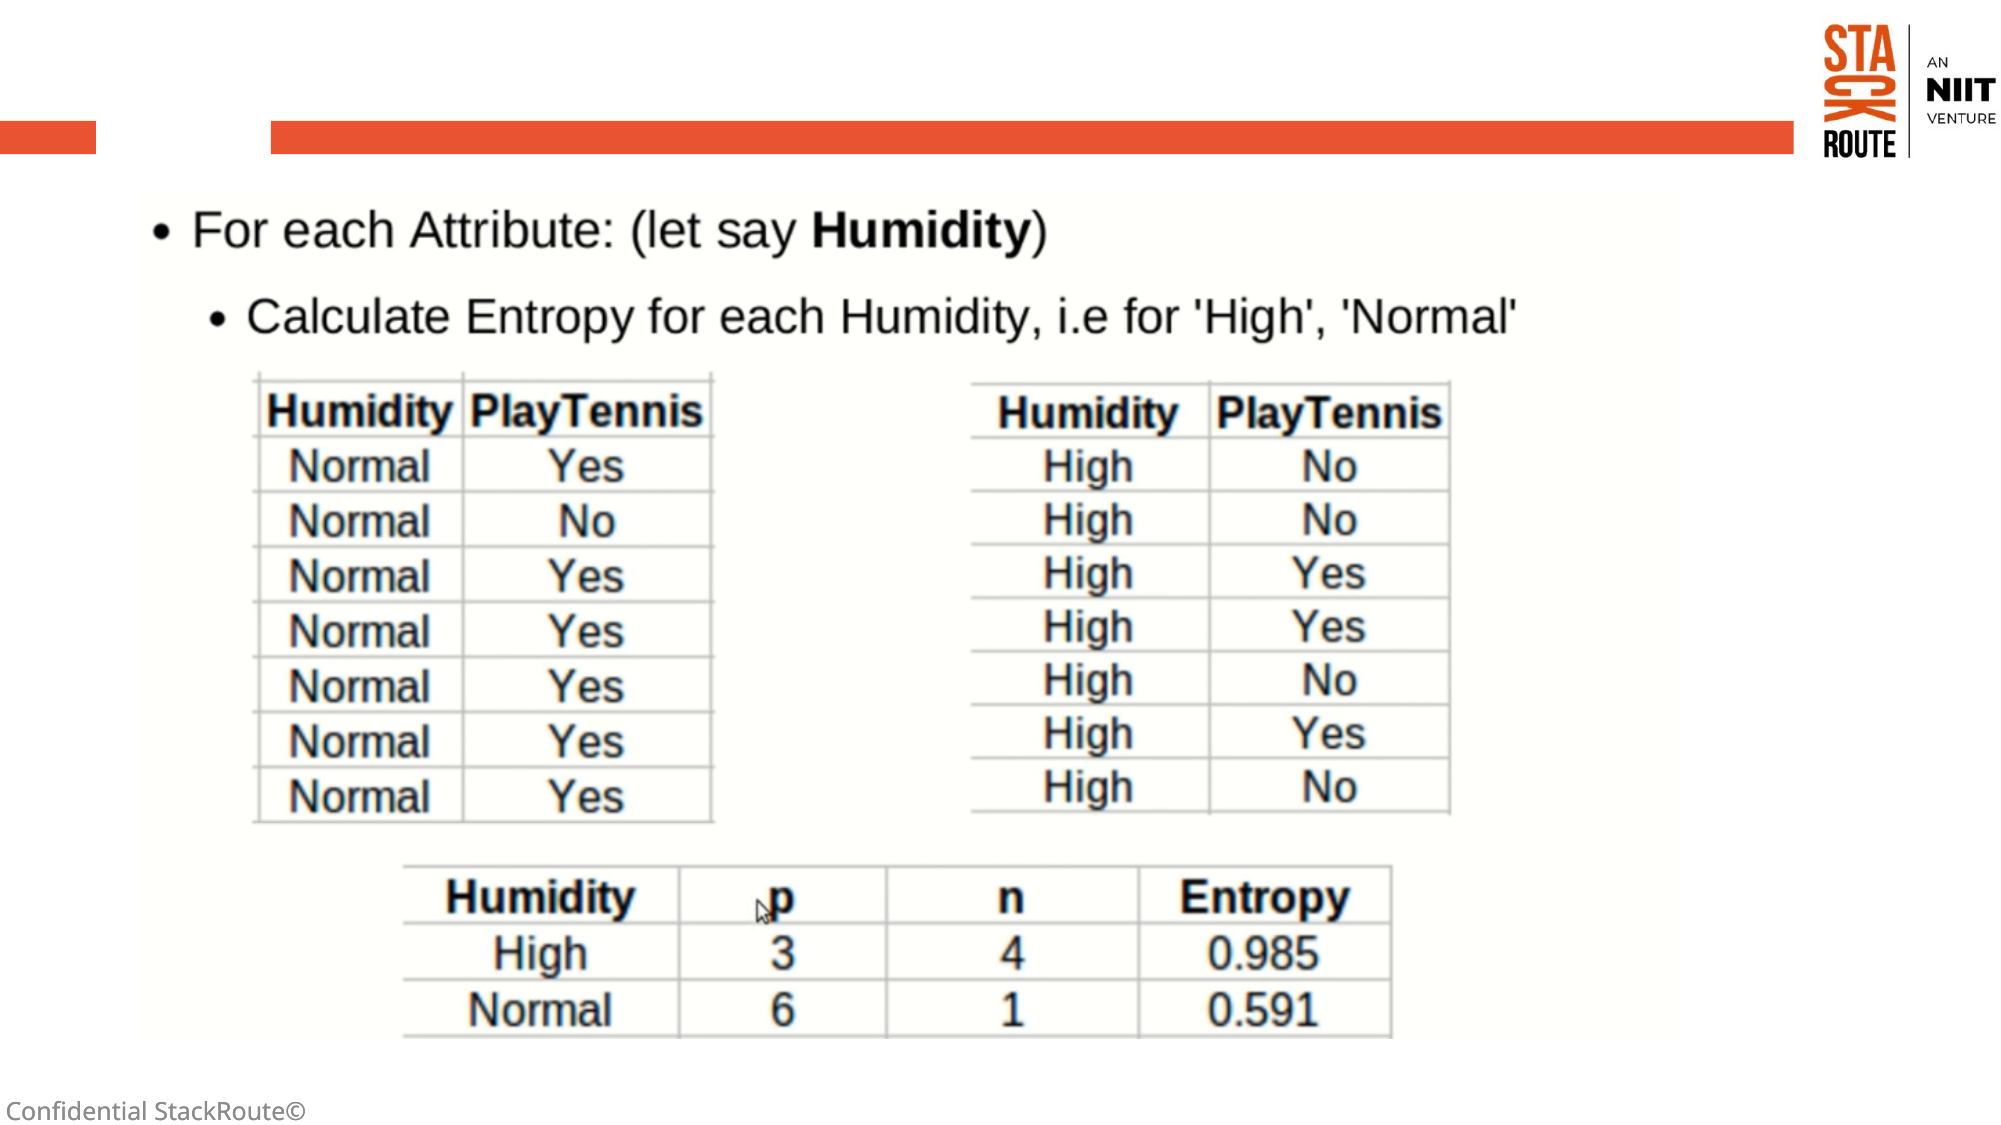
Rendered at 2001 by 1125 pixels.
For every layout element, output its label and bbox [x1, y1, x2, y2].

picture [1819, 0, 2000, 181]
picture [137, 191, 1683, 1039]
